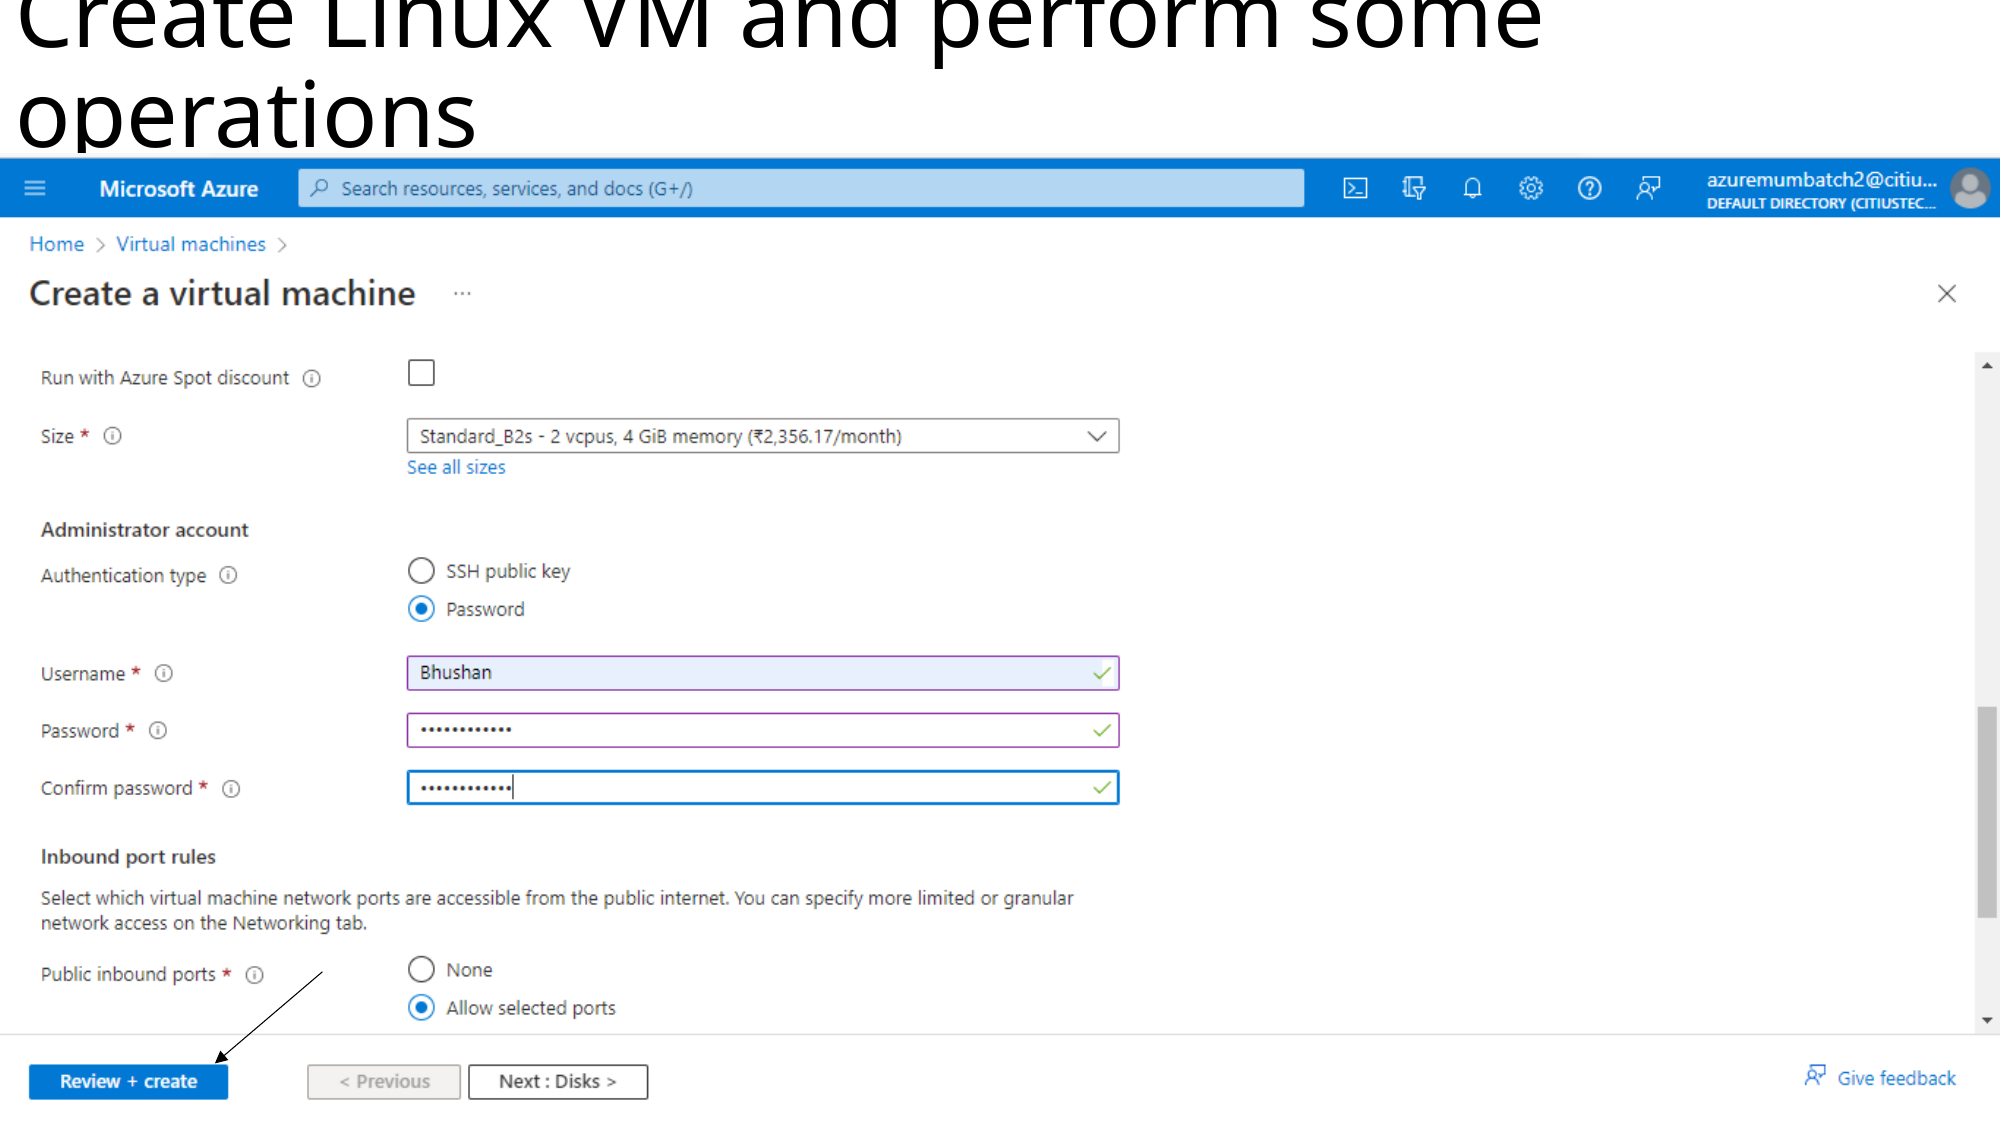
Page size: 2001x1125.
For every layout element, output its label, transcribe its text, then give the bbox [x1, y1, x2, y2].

picture [0, 153, 2000, 1116]
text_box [214, 971, 323, 1064]
title Create Linux VM and perform some operations [0, 0, 1863, 153]
